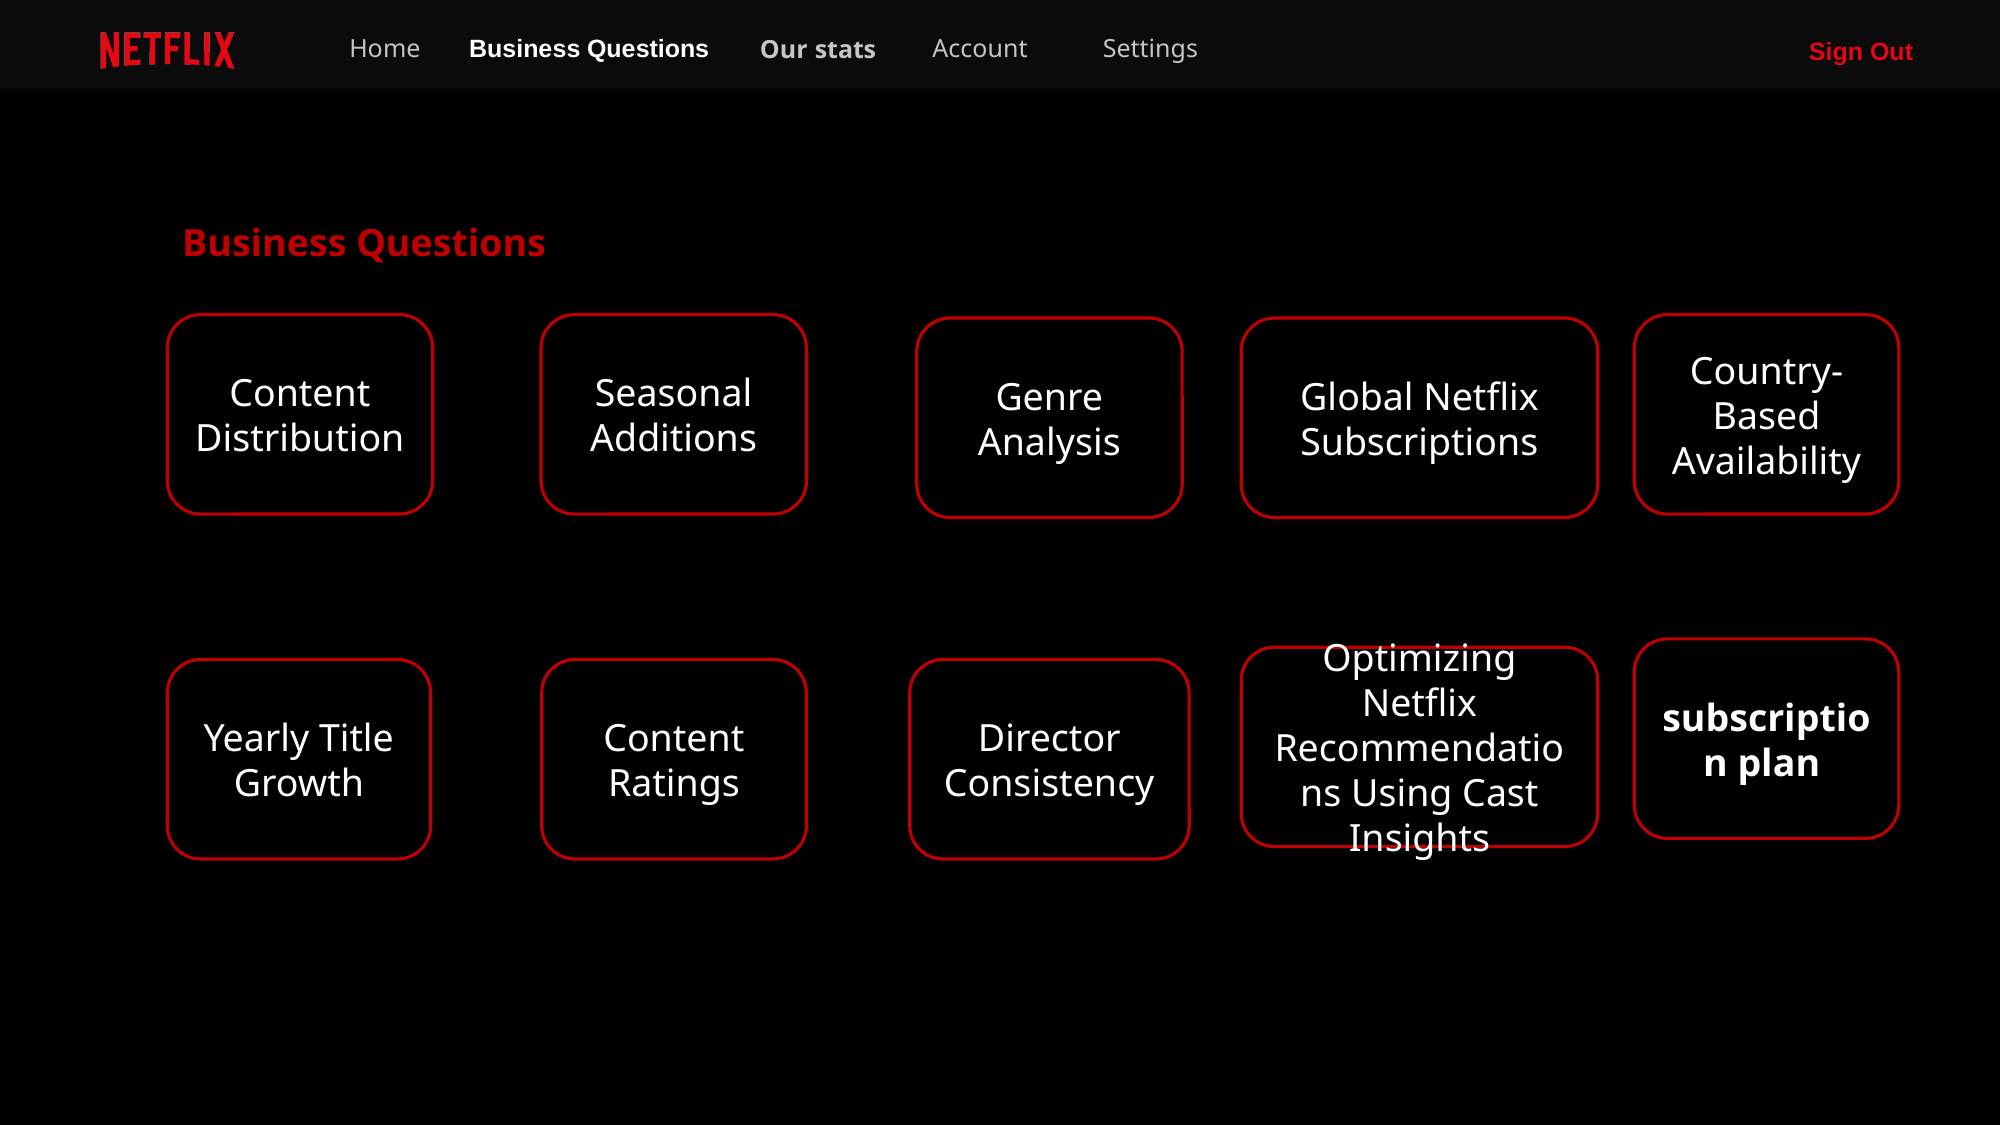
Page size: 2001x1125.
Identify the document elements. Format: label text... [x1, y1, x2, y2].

text_box Content Distribution [165, 313, 435, 516]
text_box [334, 24, 751, 72]
text_box Optimizing Netflix Recommendations Using Cast Insights [1239, 645, 1600, 849]
text_box Global Netflix Subscriptions [1239, 316, 1600, 520]
text_box Director Consistency [908, 657, 1191, 861]
text_box Content Ratings [540, 657, 808, 861]
text_box subscription plan [1632, 637, 1901, 840]
text_box Sign Out [1794, 27, 1936, 73]
text_box Yearly Title Growth [165, 657, 433, 861]
text_box Seasonal Additions [539, 313, 809, 516]
text_box Business Questions [167, 211, 565, 272]
text_box Account [917, 25, 1044, 70]
text_box Our stats [751, 26, 924, 72]
text_box Settings [1088, 24, 1215, 70]
text_box Country-Based Availability [1632, 313, 1901, 516]
picture [95, 28, 239, 73]
text_box [0, 0, 2000, 90]
text_box Genre Analysis [915, 316, 1184, 520]
